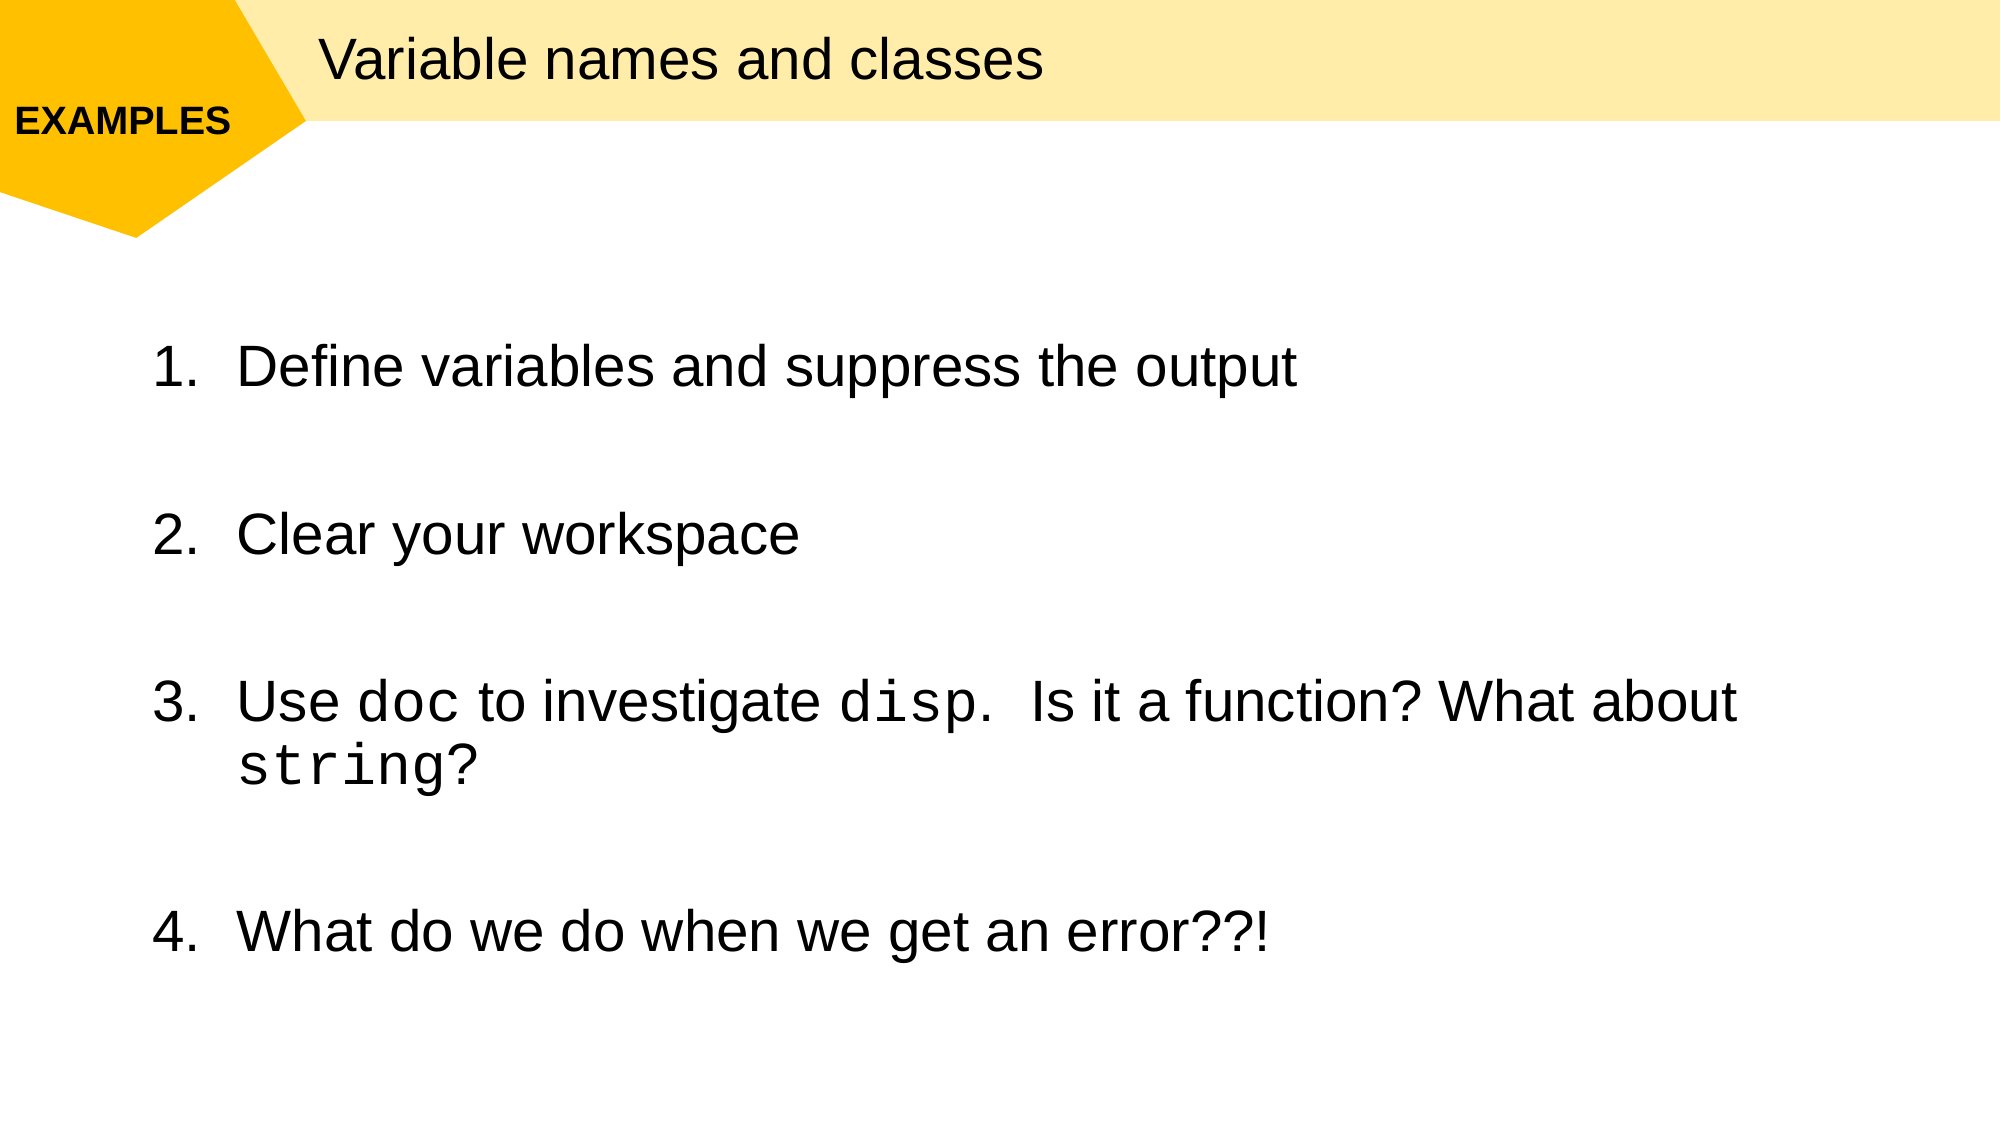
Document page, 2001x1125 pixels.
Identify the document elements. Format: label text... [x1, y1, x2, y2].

list Define variables and suppress the output Clear your workspace Use doc to investigate disp. Is it a function? What about string? What do we do when we get an error??! [137, 328, 1863, 991]
list Variable names and classes [304, 14, 2000, 107]
